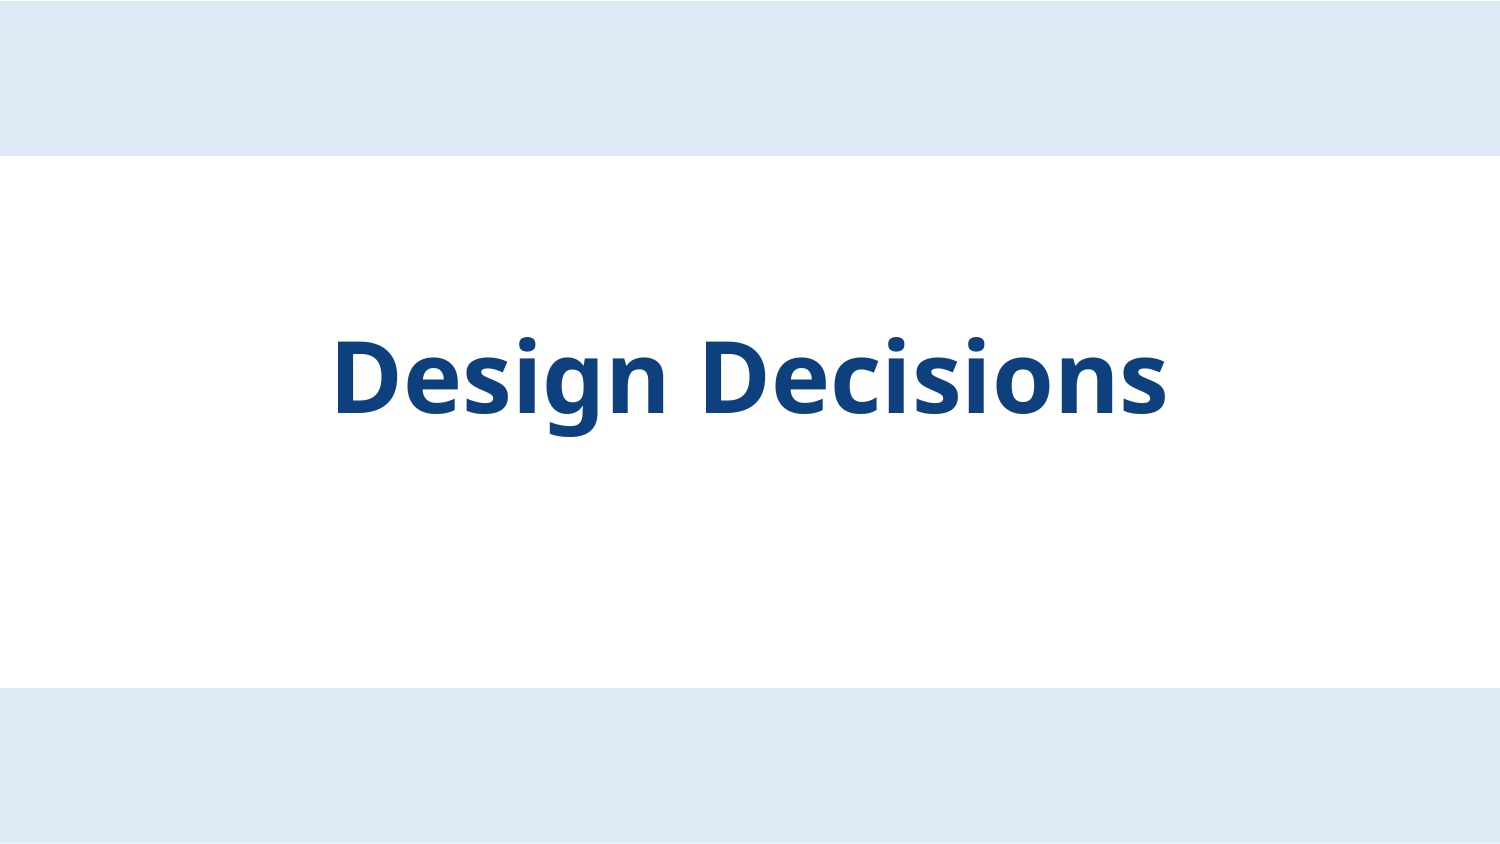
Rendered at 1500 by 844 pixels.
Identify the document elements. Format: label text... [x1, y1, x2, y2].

title Design Decisions [51, 299, 1449, 546]
text_box [0, 1, 1500, 156]
text_box [0, 156, 1500, 688]
text_box [0, 688, 1500, 844]
